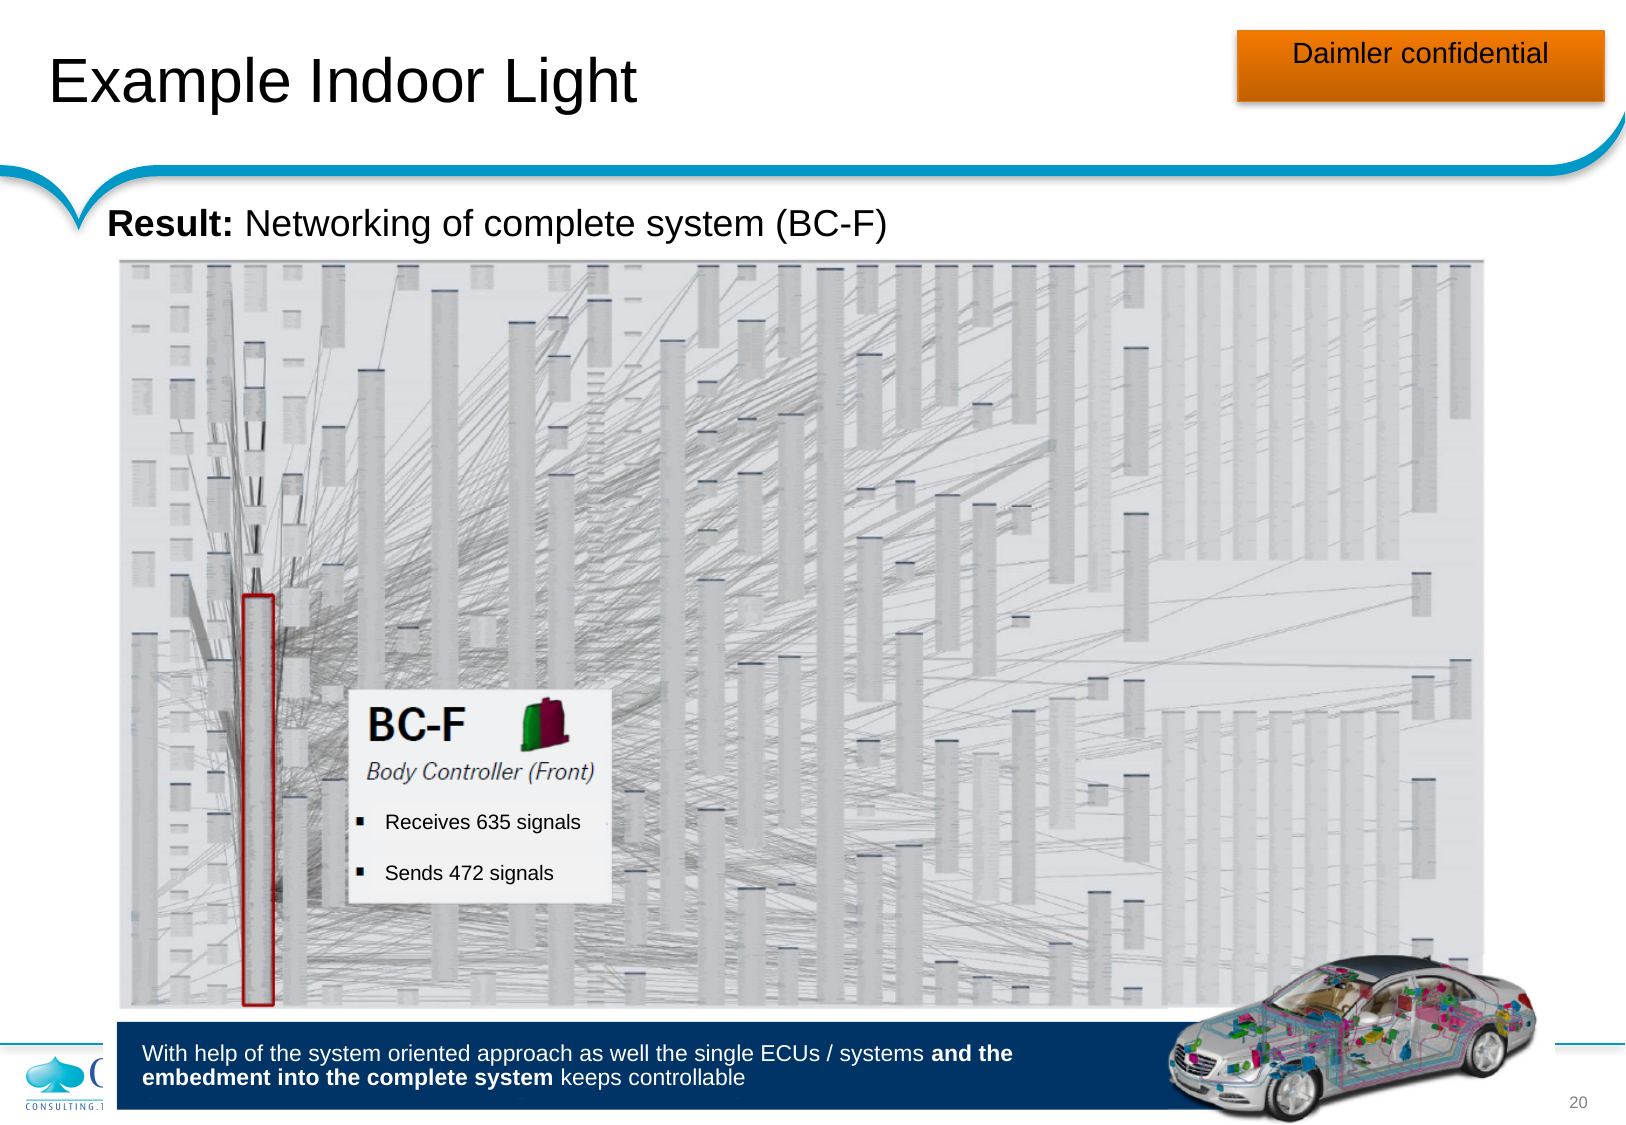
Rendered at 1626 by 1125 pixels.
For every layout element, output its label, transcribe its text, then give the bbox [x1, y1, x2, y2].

text_box Result: Networking of complete system (BC-F) [92, 196, 1569, 957]
slide_number 20 [1568, 1091, 1589, 1112]
text_box Example Indoor Light [0, 0, 1625, 165]
text_box Daimler confidential [1237, 30, 1605, 102]
picture [26, 253, 1555, 1125]
